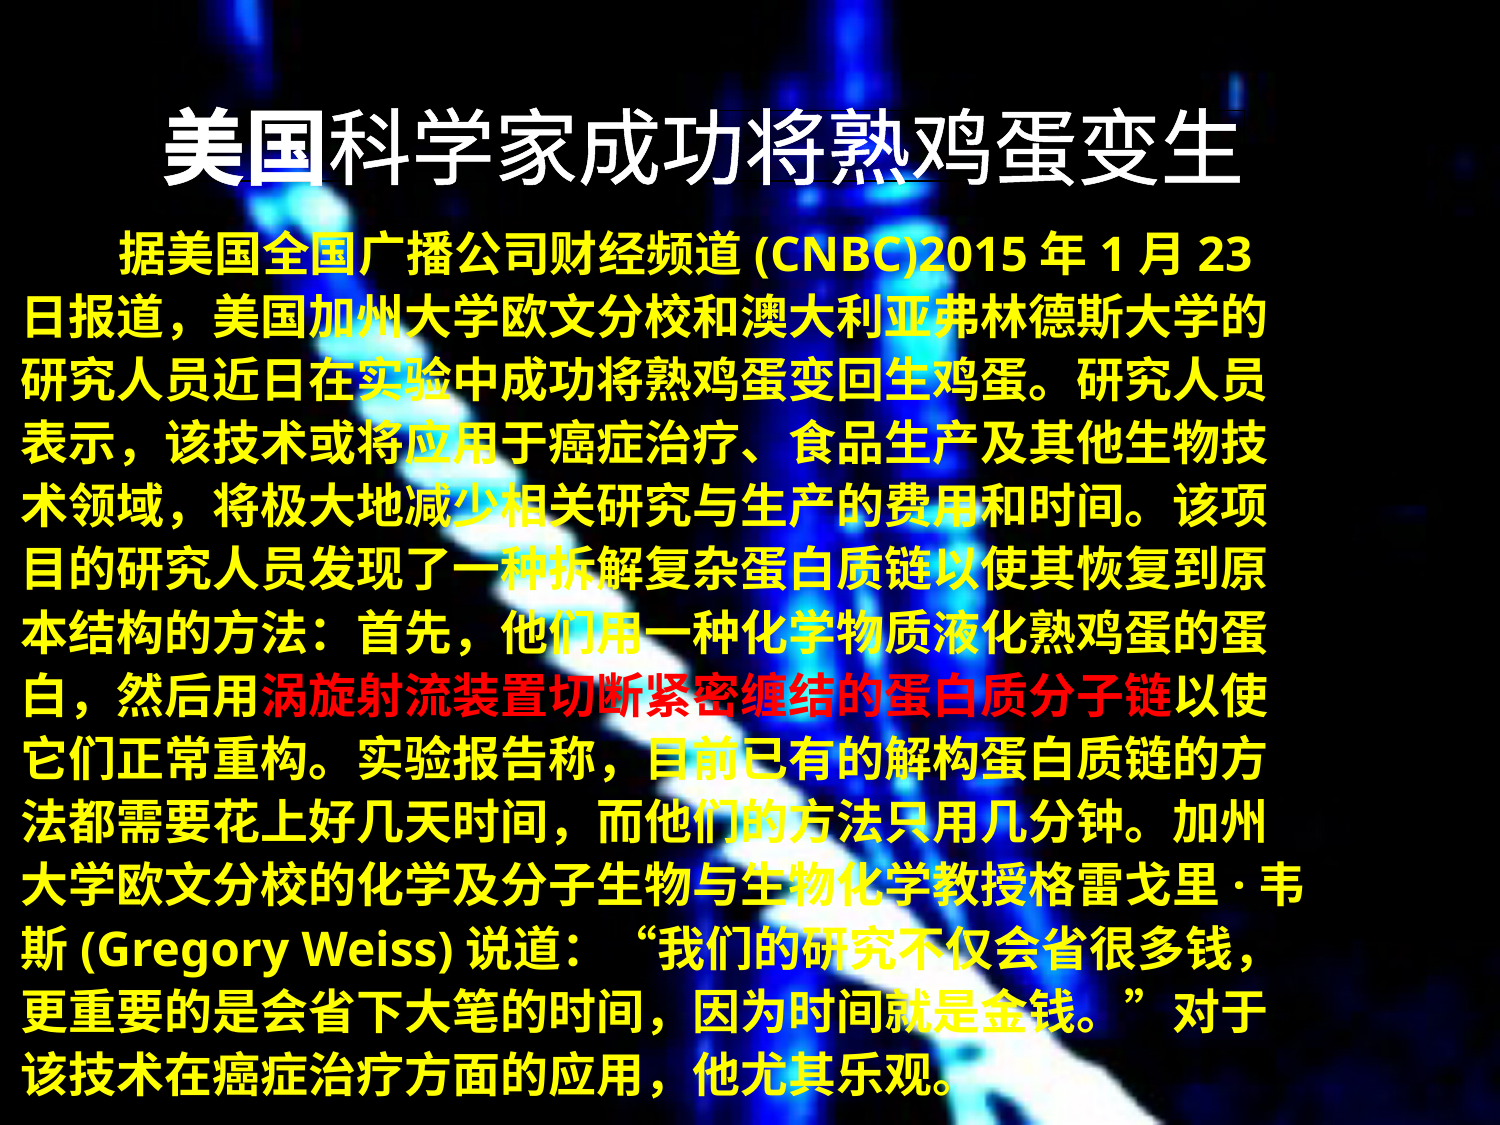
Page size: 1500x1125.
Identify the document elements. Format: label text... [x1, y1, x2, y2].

text_box 据美国全国广播公司财经频道(CNBC)2015年1月23日报道，美国加州大学欧文分校和澳大利亚弗林德斯大学的研究人员近日在实验中成功将熟鸡蛋变回生鸡蛋。研究人员表示，该技术或将应用于癌症治疗、食品生产及其他生物技术领域，将极大地减少相关研究与生产的费用和时间。该项目的研究人员发现了一种拆解复杂蛋白质链以使其恢复到原本结构的方法：首先，他们用一种化学物质液化熟鸡蛋的蛋白，然后用涡旋射流装置切断紧密缠结的蛋白质分子链以使它们正常重构。实验报告称，目前已有的解构蛋白质链的方法都需要花上好几天时间，而他们的方法只用几分钟。加州大学欧文分校的化学及分子生物与生物化学教授格雷戈里·韦斯(Gregory Weiss)说道：“我们的研究不仅会省很多钱，更重要的是会省下大笔的时间，因为时间就是金钱。”对于该技术在癌症治疗方面的应用，他尤其乐观。 [5, 243, 1324, 1125]
picture [0, 0, 1500, 1125]
subtitle 美国科学家成功将熟鸡蛋变生 [161, 110, 1245, 182]
